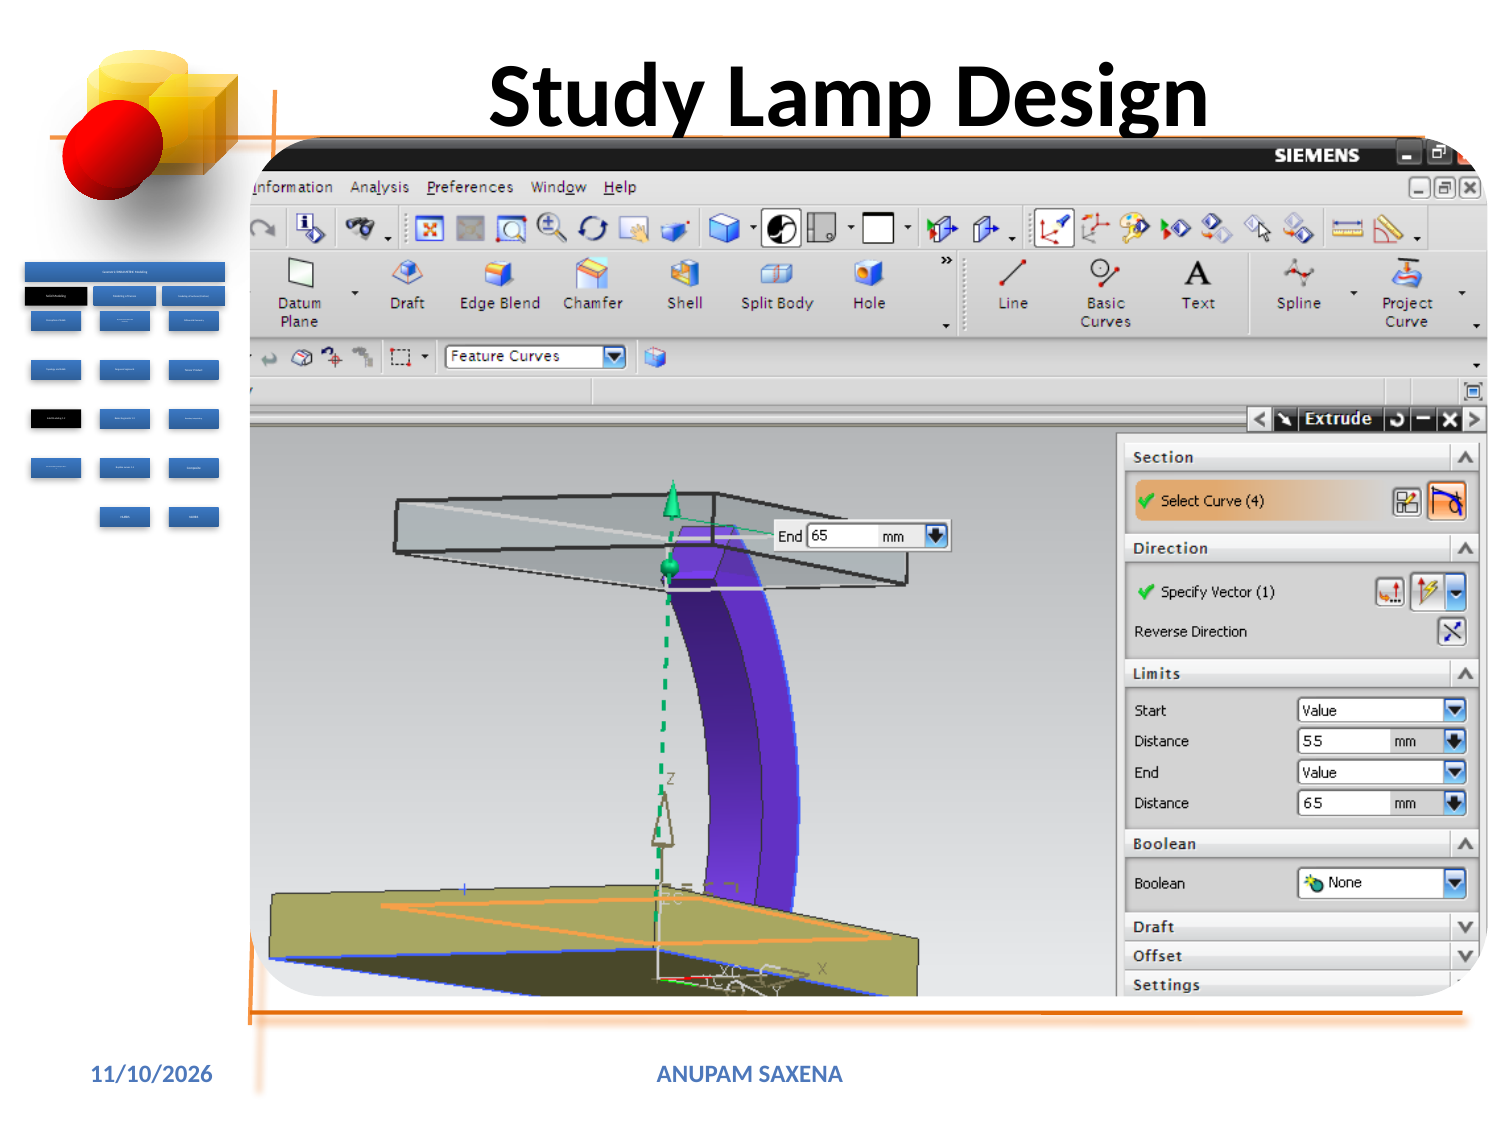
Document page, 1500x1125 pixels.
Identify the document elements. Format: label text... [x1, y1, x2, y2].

title Study Lamp Design [275, 24, 1425, 135]
footer Anupam Saxena [512, 1042, 988, 1103]
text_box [0, 262, 244, 576]
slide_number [75, 1042, 425, 1103]
picture [249, 137, 1488, 997]
